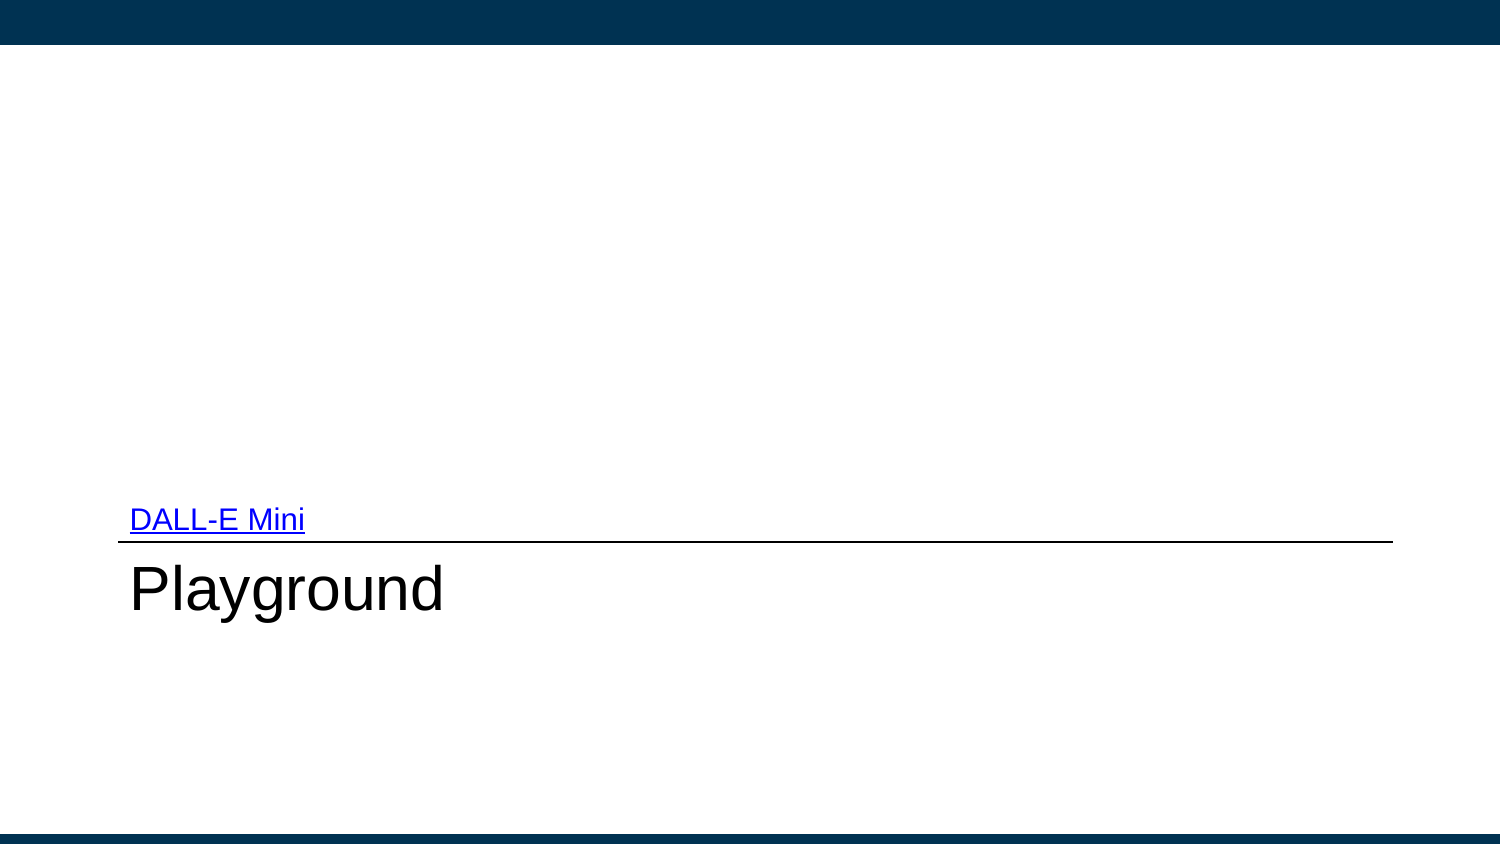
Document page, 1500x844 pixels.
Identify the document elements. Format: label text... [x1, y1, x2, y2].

list DALL-E Mini [118, 357, 1394, 543]
title Playground [118, 543, 1394, 710]
